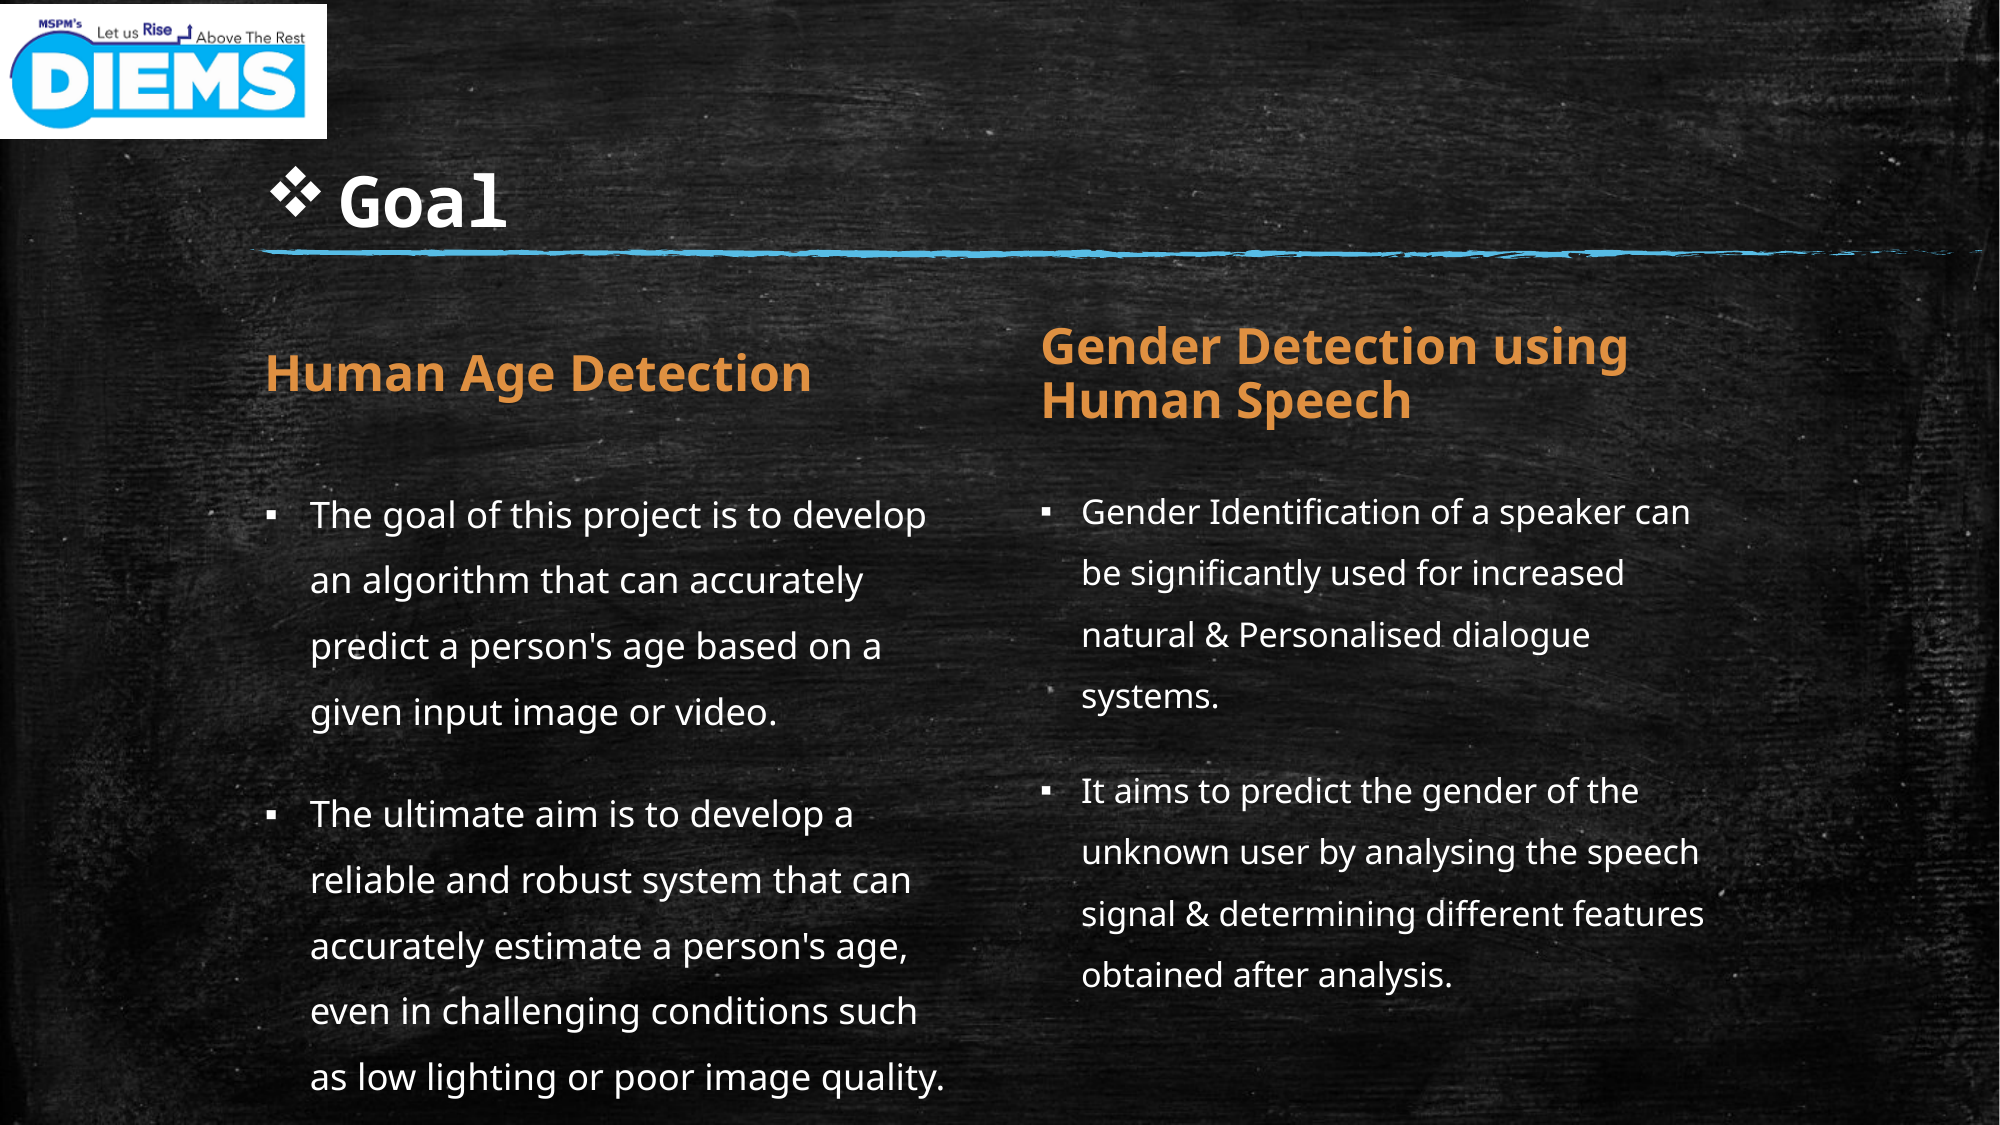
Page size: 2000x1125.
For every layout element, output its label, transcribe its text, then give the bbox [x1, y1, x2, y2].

list Gender Detection using Human Speech [1025, 312, 1750, 438]
list The goal of this project is to develop an algorithm that can accurately predict a person's age based on a given input image or video. The ultimate aim is to develop a reliable and robust system that can accurately estimate a person's age, even in challenging conditions such as low lighting or poor image quality. [249, 462, 975, 1047]
picture [0, 4, 327, 139]
title Goal [249, 132, 1750, 251]
list Gender Identification of a speaker can be significantly used for increased natural & Personalised dialogue systems. It aims to predict the gender of the unknown user by analysing the speech signal & determining different features obtained after analysis. [1025, 462, 1750, 1013]
list Human Age Detection [249, 312, 975, 438]
